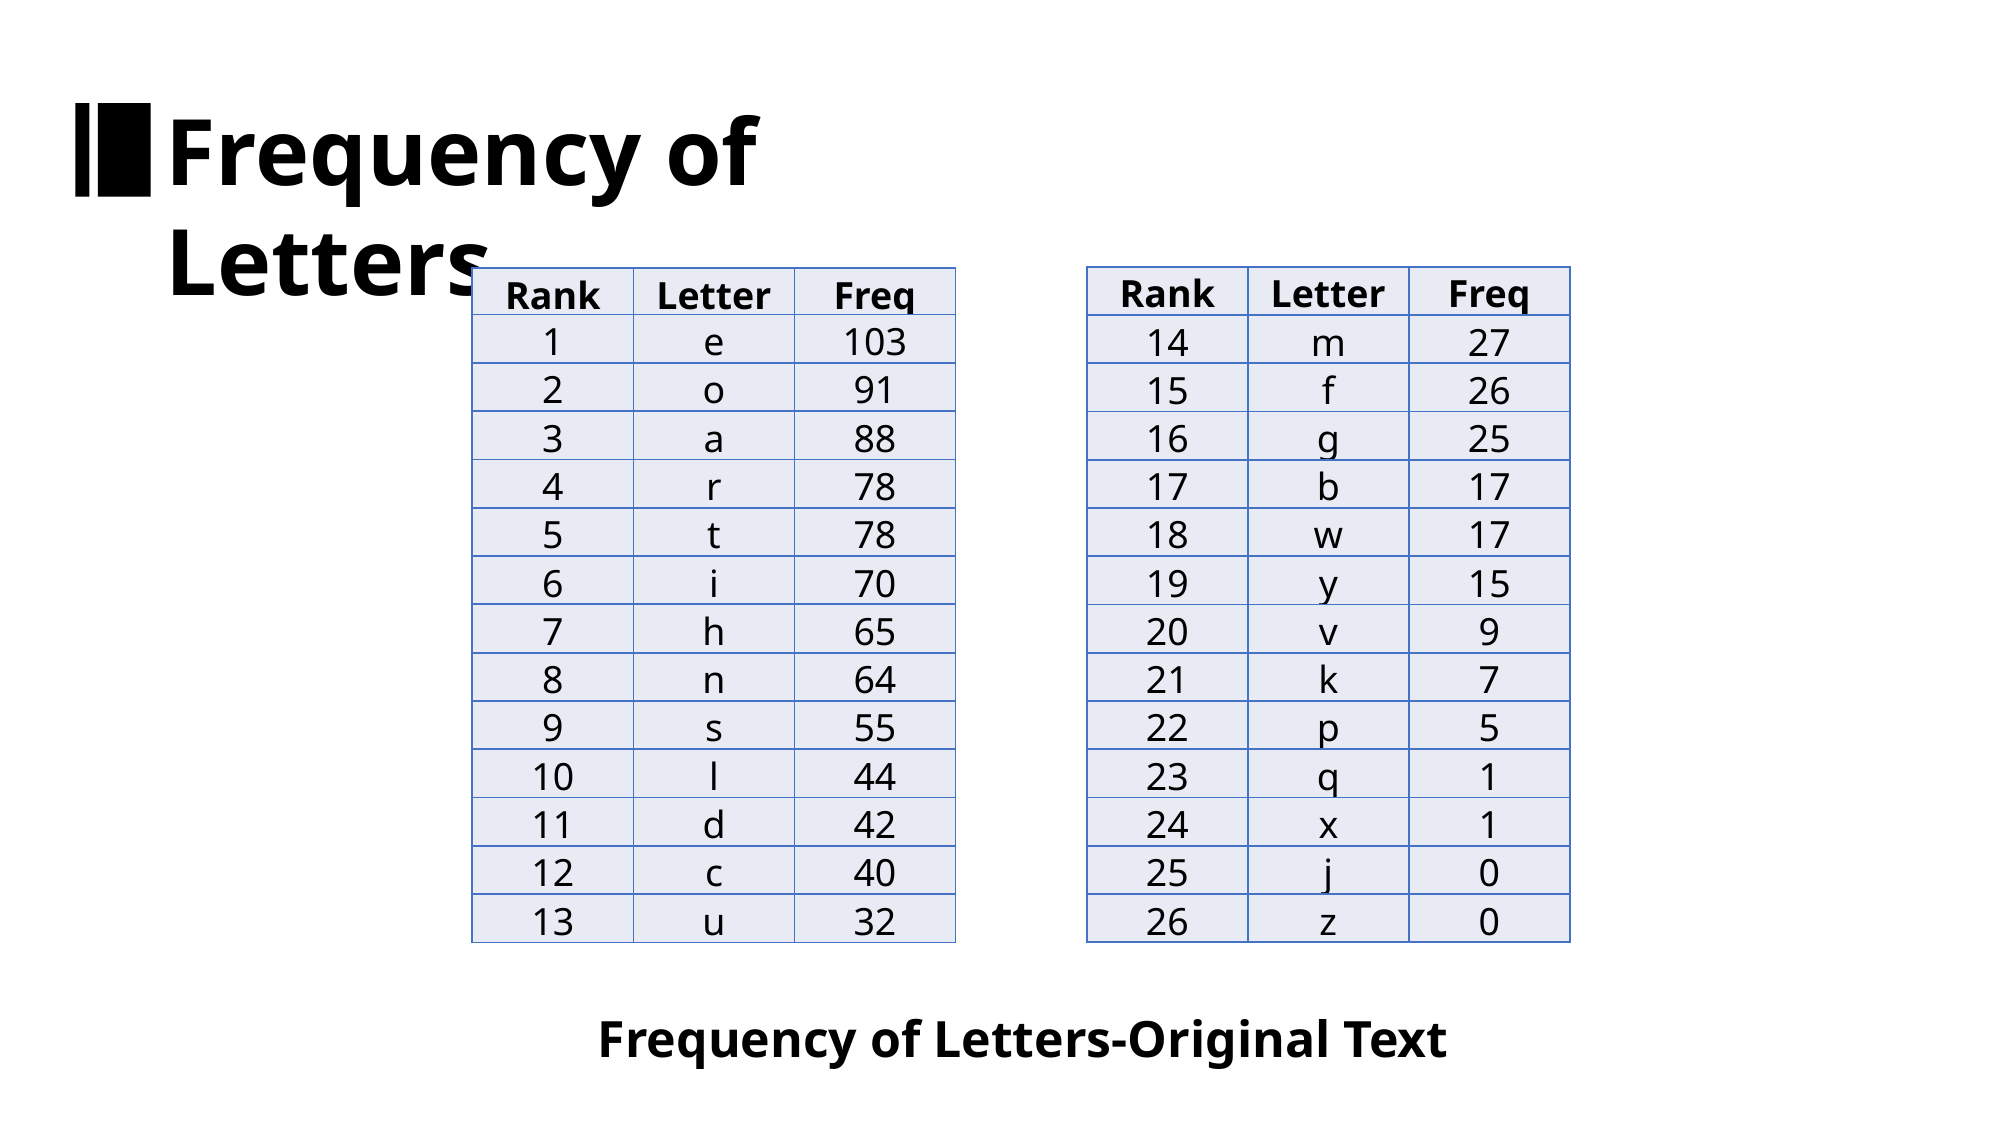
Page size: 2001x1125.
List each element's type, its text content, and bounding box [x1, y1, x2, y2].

table_cell y [1249, 557, 1408, 604]
table_cell 25 [1410, 412, 1569, 459]
table_cell j [1249, 847, 1408, 893]
table_cell 32 [795, 895, 955, 942]
table_cell u [634, 895, 794, 942]
table_cell 11 [473, 798, 633, 845]
table_cell 78 [795, 460, 955, 507]
table_cell 91 [795, 364, 955, 410]
table_cell 22 [1088, 702, 1247, 748]
table_cell r [634, 460, 794, 507]
table_cell 21 [1088, 654, 1247, 700]
table_cell 5 [473, 509, 633, 555]
text_box Frequency of Letters-Original Text [582, 1000, 1464, 1075]
table_cell 40 [795, 847, 955, 893]
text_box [75, 86, 1107, 325]
table_cell 27 [1410, 316, 1569, 362]
table_cell 7 [473, 605, 633, 652]
table_cell 64 [795, 654, 955, 700]
table_cell 18 [1088, 509, 1247, 555]
table_cell 9 [473, 702, 633, 748]
table_cell 88 [795, 412, 955, 459]
table_cell 2 [473, 364, 633, 410]
table_cell 78 [795, 509, 955, 555]
table_cell g [1249, 412, 1408, 459]
table_cell a [634, 412, 794, 459]
table_cell n [634, 654, 794, 700]
table_cell 4 [473, 460, 633, 507]
table_cell 15 [1410, 557, 1569, 604]
table_cell i [634, 557, 794, 603]
table_cell 26 [1410, 364, 1569, 411]
table_cell l [634, 750, 794, 797]
table_cell w [1249, 509, 1408, 555]
table_cell e [634, 325, 794, 362]
table_cell 15 [1088, 364, 1247, 411]
table_cell 42 [795, 798, 955, 845]
table_cell 20 [1088, 605, 1247, 652]
table_cell 17 [1088, 461, 1247, 507]
table_cell 5 [1410, 702, 1569, 748]
table_cell 55 [795, 702, 955, 748]
table_cell p [1249, 702, 1408, 748]
table_cell 0 [1410, 847, 1569, 893]
table_cell 17 [1410, 461, 1569, 507]
table_cell s [634, 702, 794, 748]
table_cell 26 [1088, 895, 1247, 941]
table_cell t [634, 509, 794, 555]
table_cell 17 [1410, 509, 1569, 555]
table_cell 16 [1088, 412, 1247, 459]
table_cell 0 [1410, 895, 1569, 941]
table_cell x [1249, 798, 1408, 845]
table_header Freq [1410, 268, 1569, 314]
table_cell 65 [795, 605, 955, 652]
table_cell 6 [473, 557, 633, 603]
table_cell 14 [1088, 316, 1247, 362]
table_cell c [634, 847, 794, 893]
table_cell 3 [473, 412, 633, 459]
table_cell z [1249, 895, 1408, 941]
table_cell o [634, 364, 794, 410]
table_header Letter [1249, 268, 1408, 314]
table_cell 70 [795, 557, 955, 603]
table_cell 12 [473, 847, 633, 893]
table_cell 7 [1410, 654, 1569, 700]
table_cell 23 [1088, 750, 1247, 797]
table_cell 1 [473, 325, 633, 362]
table_cell 13 [473, 895, 633, 942]
table_cell k [1249, 654, 1408, 700]
table_cell 44 [795, 750, 955, 797]
table_cell 9 [1410, 605, 1569, 652]
table_cell f [1249, 364, 1408, 411]
table_cell h [634, 605, 794, 652]
table_cell 1 [1410, 750, 1569, 797]
table_cell 25 [1088, 847, 1247, 893]
table_cell 19 [1088, 557, 1247, 604]
table_cell v [1249, 605, 1408, 652]
table_cell b [1249, 461, 1408, 507]
table_cell m [1249, 316, 1408, 362]
table_cell d [634, 798, 794, 845]
table_cell 1 [1410, 798, 1569, 845]
table_cell q [1249, 750, 1408, 797]
table_cell 24 [1088, 798, 1247, 845]
table_header Rank [1107, 268, 1247, 314]
table_cell 8 [473, 654, 633, 700]
table_cell 10 [473, 750, 633, 797]
table_cell 103 [795, 325, 955, 362]
